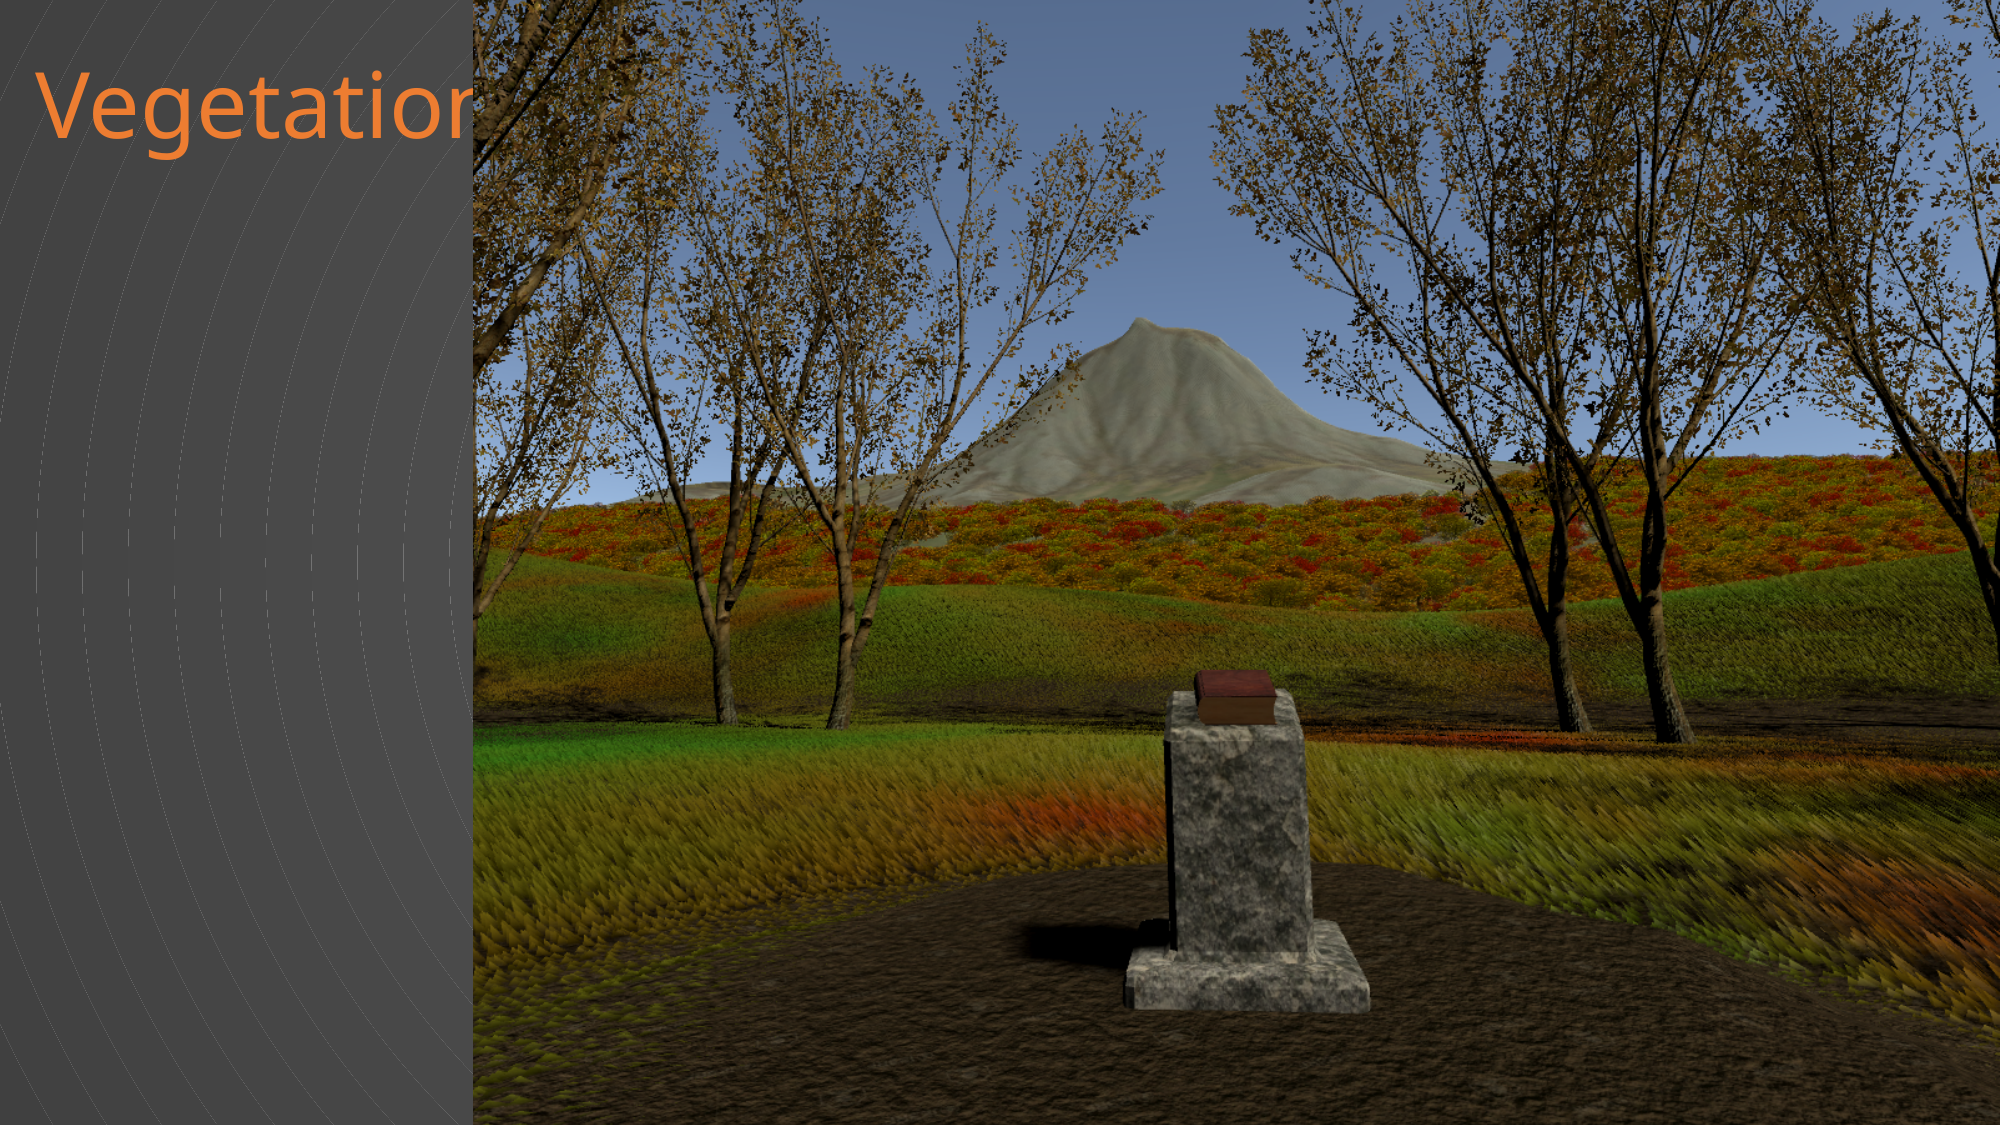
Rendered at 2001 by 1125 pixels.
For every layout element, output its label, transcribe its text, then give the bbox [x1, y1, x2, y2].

picture [472, 0, 2000, 1125]
title Vegetation [20, 0, 472, 218]
